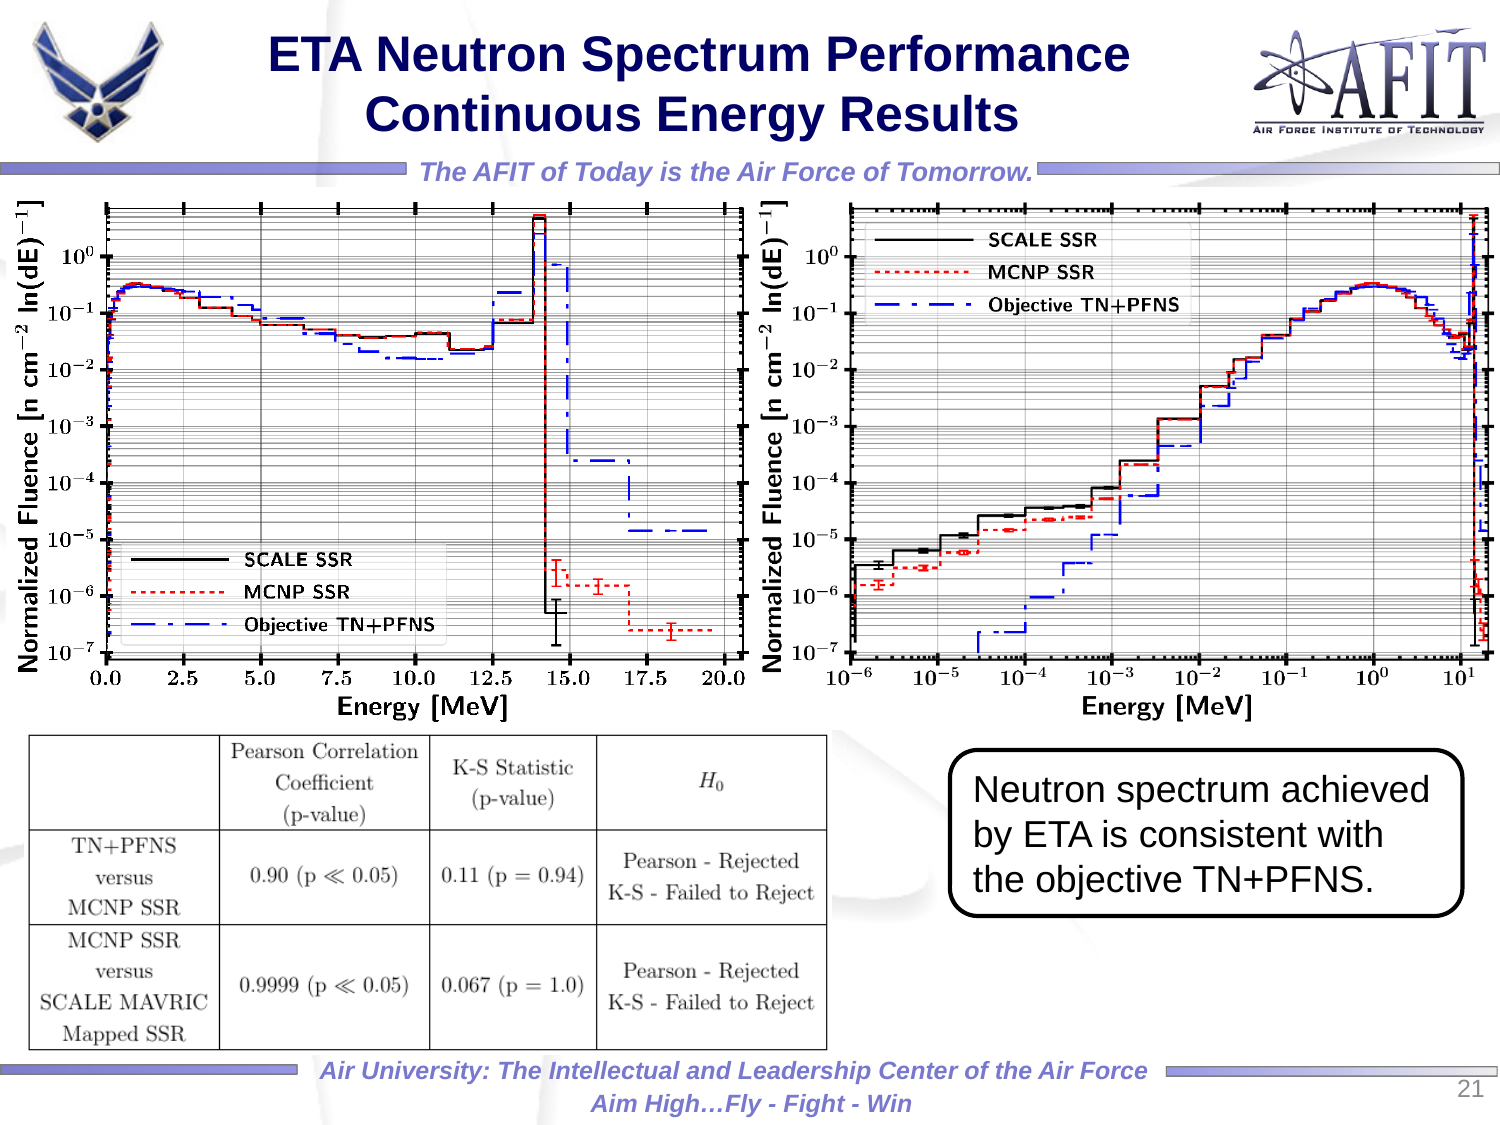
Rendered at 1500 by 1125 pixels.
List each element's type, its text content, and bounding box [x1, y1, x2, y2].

text_box Neutron spectrum achieved by ETA is consistent with the objective TN+PFNS. [947, 747, 1465, 919]
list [756, 187, 1497, 731]
title ETA Neutron Spectrum Performance Continuous Energy Results [162, 0, 1251, 163]
slide_number 21 [1149, 1057, 1500, 1117]
picture [32, 21, 162, 143]
picture [5, 187, 832, 1056]
